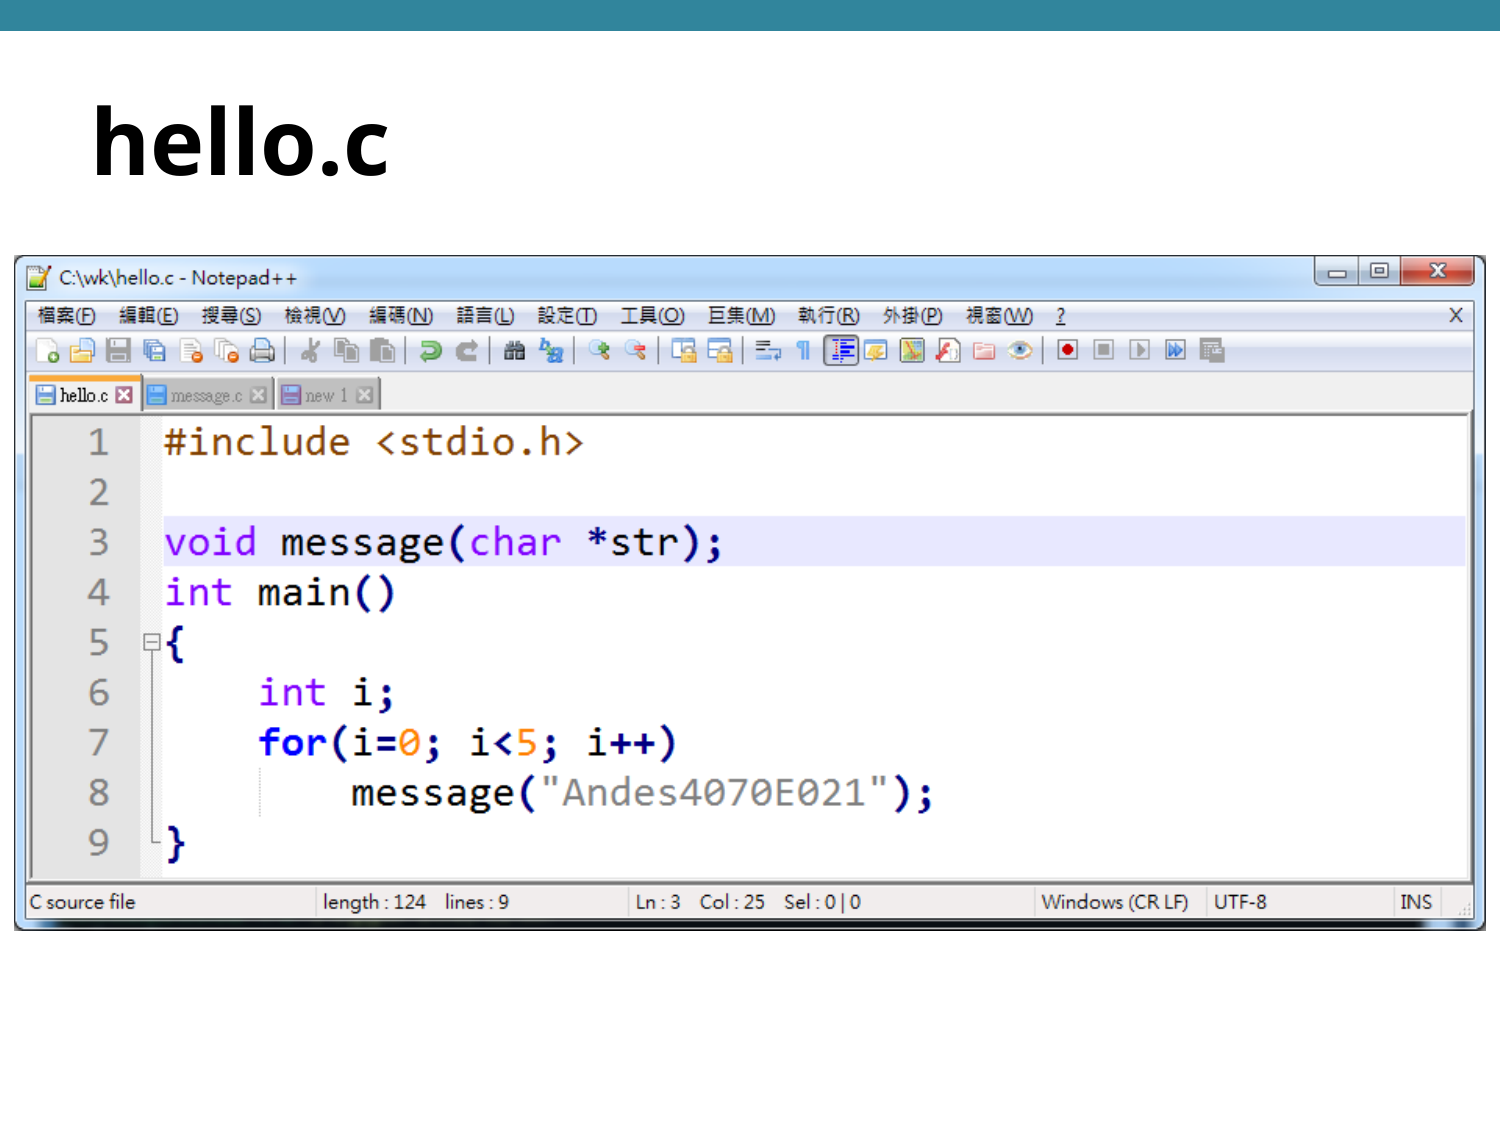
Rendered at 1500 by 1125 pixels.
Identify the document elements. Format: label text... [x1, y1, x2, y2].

picture [13, 255, 1487, 931]
title hello.c [75, 45, 1425, 233]
